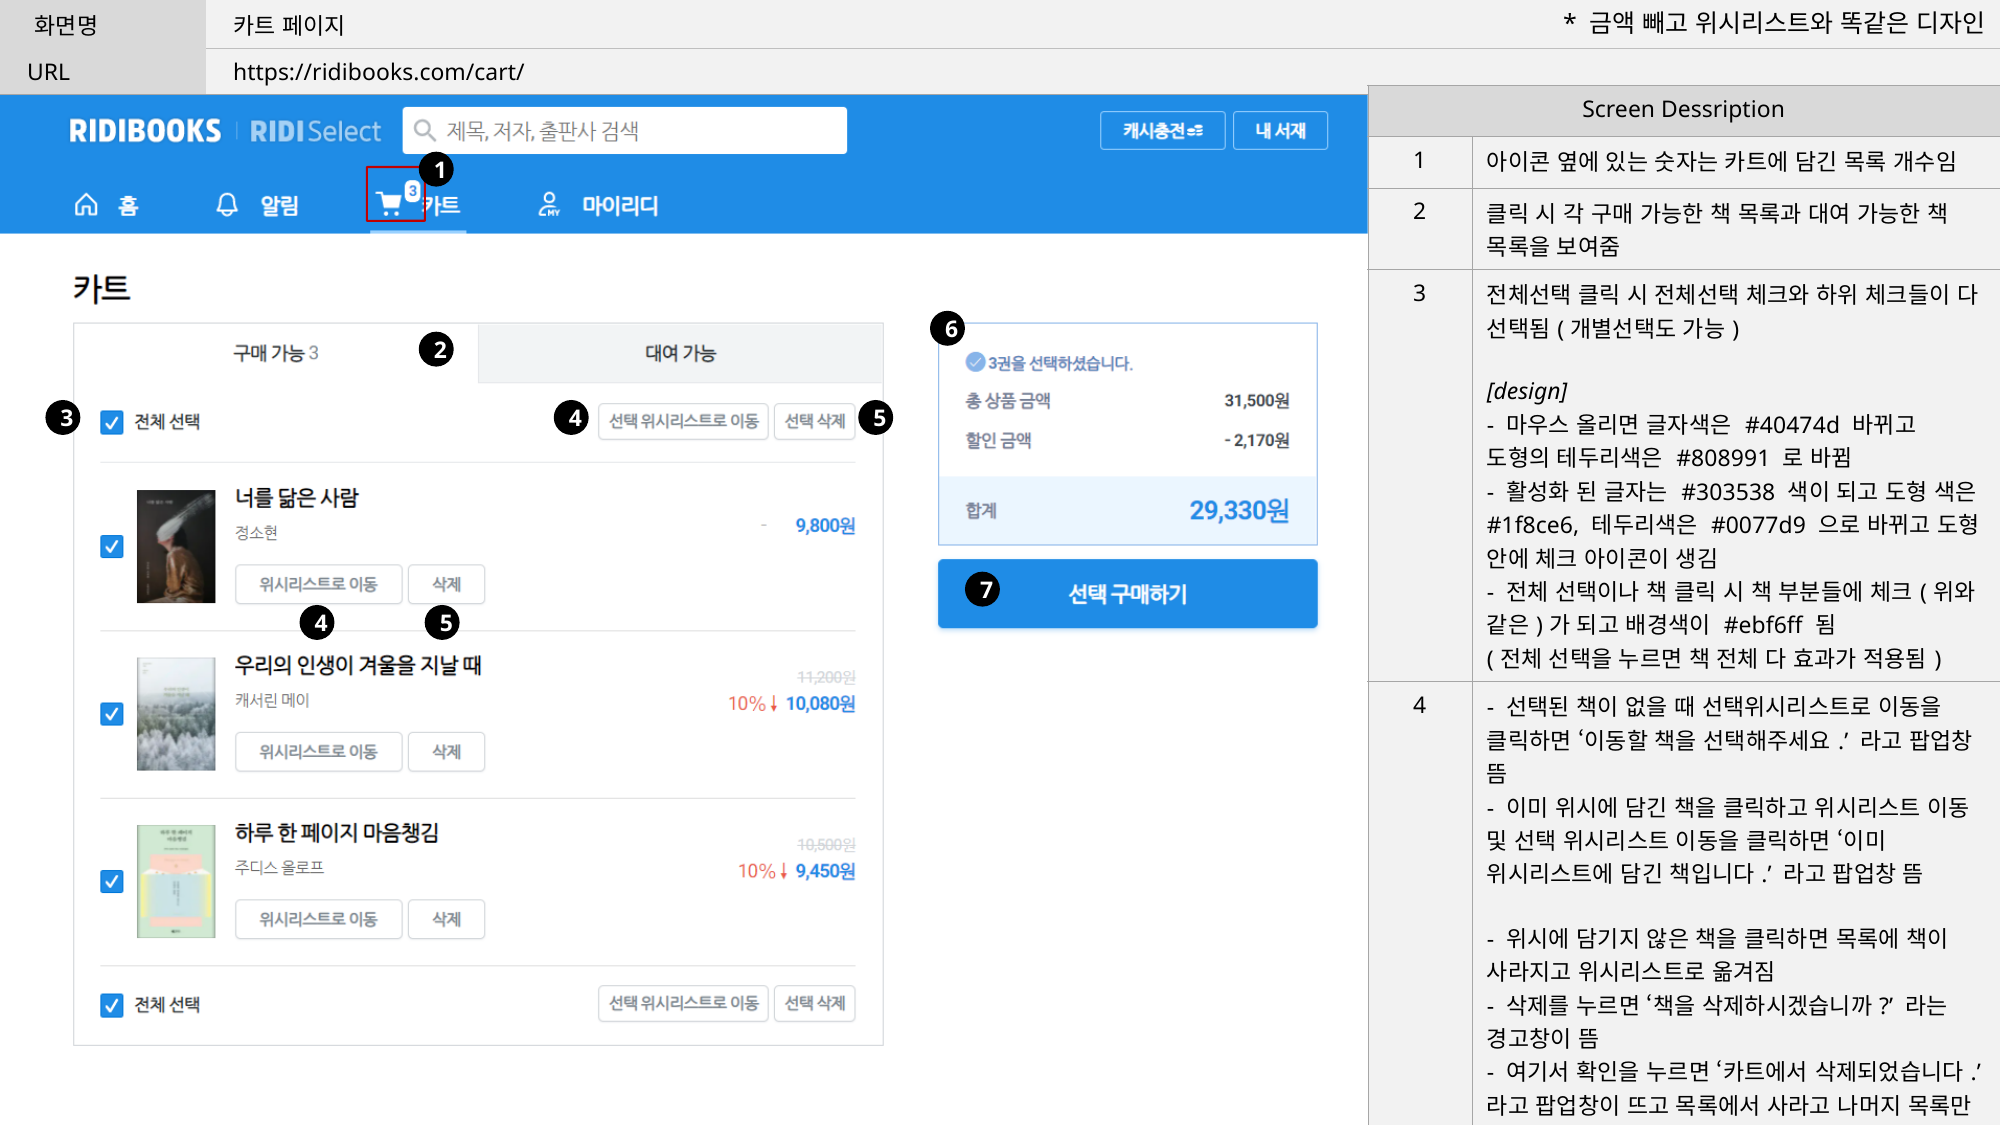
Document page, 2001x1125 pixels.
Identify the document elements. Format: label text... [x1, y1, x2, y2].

table_cell 3 [1369, 270, 1472, 681]
table_header 화면명 [0, 0, 206, 48]
text_box * 금액 빼고 위시리스트와 똑같은 디자인 [1348, 0, 2000, 45]
picture [0, 86, 1368, 1125]
table_header Screen Dessription [1369, 86, 2000, 136]
table_cell 2 [1369, 189, 1472, 269]
table_cell 4 [1369, 682, 1472, 1125]
table_cell - 선택된 책이 없을 때 선택위시리스트로 이동을 클릭하면 ‘이동할 책을 선택해주세요.’ 라고 팝업창 뜸 - 이미 위시에 담긴 책을 클릭하고 위시리스트 이동 및 선택 위시리스트 이동을 클릭하면 ‘이미 위시리스트에 담긴 책입니다.’ 라고 팝업창 뜸 - 위시에 담기지 않은 책을 클릭하면 목록에 책이 사라지고 위시리스트로 옮겨짐 - 삭제를 누르면 ‘책을 삭제하시겠습니까?’ 라는 경고창이 뜸 - 여기서 확인을 누르면 ‘카트에서 삭제되었습니다.’ 라고 팝업창이 뜨고 목록에서 사라고 나머지 목록만 보여줌 [design] 마우스 올리면 배경색이 #f2f4f5 됨 [1473, 682, 2000, 1125]
table_header 카트 페이지 [206, 0, 2000, 48]
table_cell 클릭 시 각 구매 가능한 책 목록과 대여 가능한 책 목록을 보여줌 [1473, 189, 2000, 269]
table_cell 아이콘 옆에 있는 숫자는 카트에 담긴 목록 개수임 [1473, 137, 2000, 188]
table_cell URL [0, 48, 206, 86]
table_cell https://ridibooks.com/cart/ [206, 49, 2000, 86]
table_cell 1 [1369, 137, 1472, 188]
table_cell 전체선택 클릭 시 전체선택 체크와 하위 체크들이 다 선택됨(개별선택도 가능) [design] - 마우스 올리면 글자색은 #40474d 바뀌고 도형의 테두리색은 #808991 로 바뀜 - 활성화 된 글자는 #303538 색이 되고 도형 색은 #1f8ce6, 테두리색은 #0077d9 으로 바뀌고 도형 안에 체크 아이콘이 생김 - 전체 선택이나 책 클릭 시 책 부분들에 체크(위와 같은)가 되고 배경색이 #ebf6ff 됨 (전체 선택을 누르면 책 전체 다 효과가 적용됨) [1473, 270, 2000, 681]
